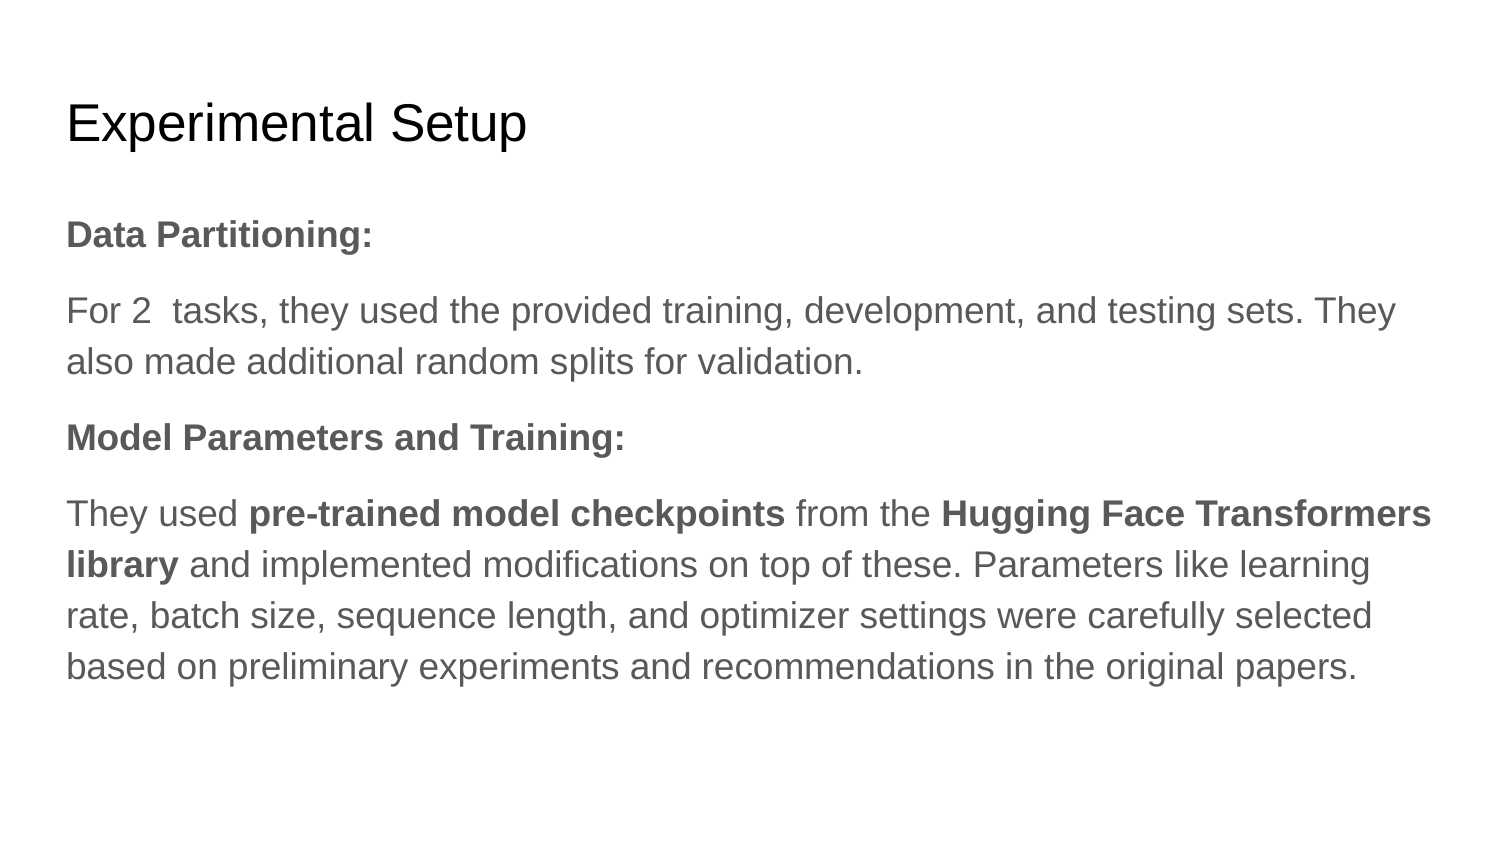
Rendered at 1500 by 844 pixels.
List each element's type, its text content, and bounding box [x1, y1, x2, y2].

list Data Partitioning: For 2 tasks, they used the provided training, development, and testing sets. They also made additional random splits for validation. Model Parameters and Training: They used pre-trained model checkpoints from the Hugging Face Transformers library and implemented modifications on top of these. Parameters like learning rate, batch size, sequence length, and optimizer settings were carefully selected based on preliminary experiments and recommendations in the original papers. [51, 189, 1449, 750]
title Experimental Setup [51, 72, 1449, 167]
